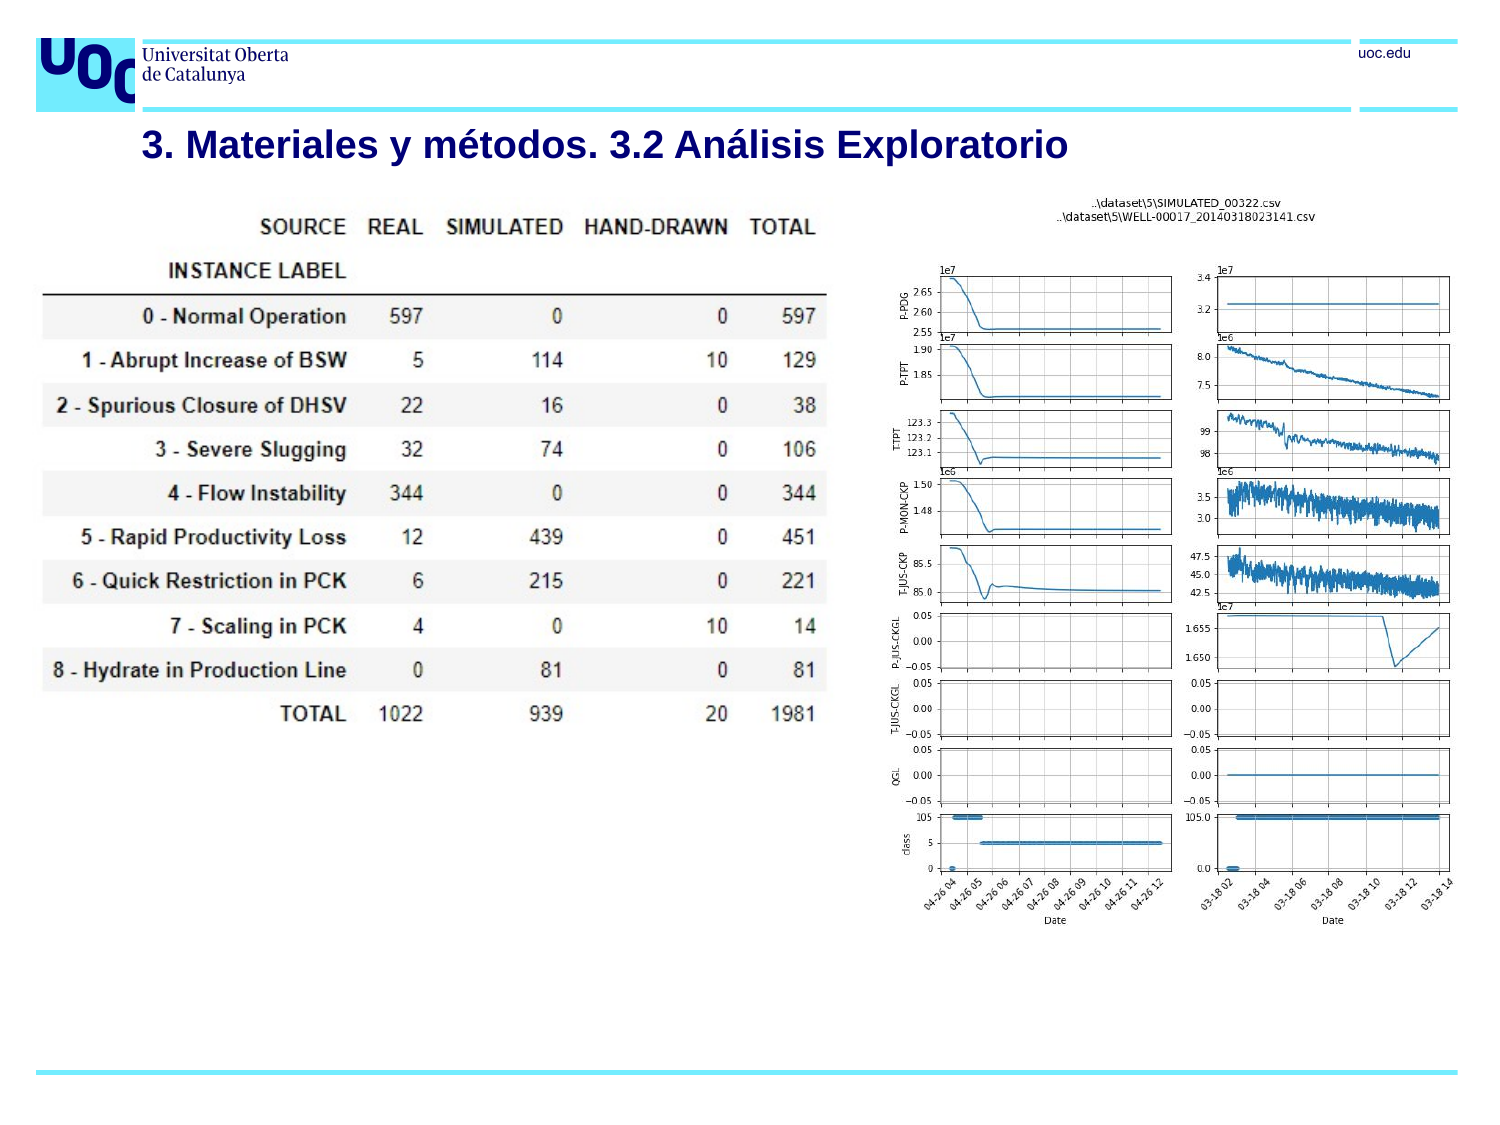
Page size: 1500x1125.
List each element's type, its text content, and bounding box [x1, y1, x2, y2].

picture [32, 181, 1500, 969]
picture [1359, 47, 1410, 58]
picture [36, 38, 135, 112]
title 3. Materiales y métodos. 3.2 Análisis Exploratorio [126, 104, 1346, 182]
picture [142, 47, 288, 84]
